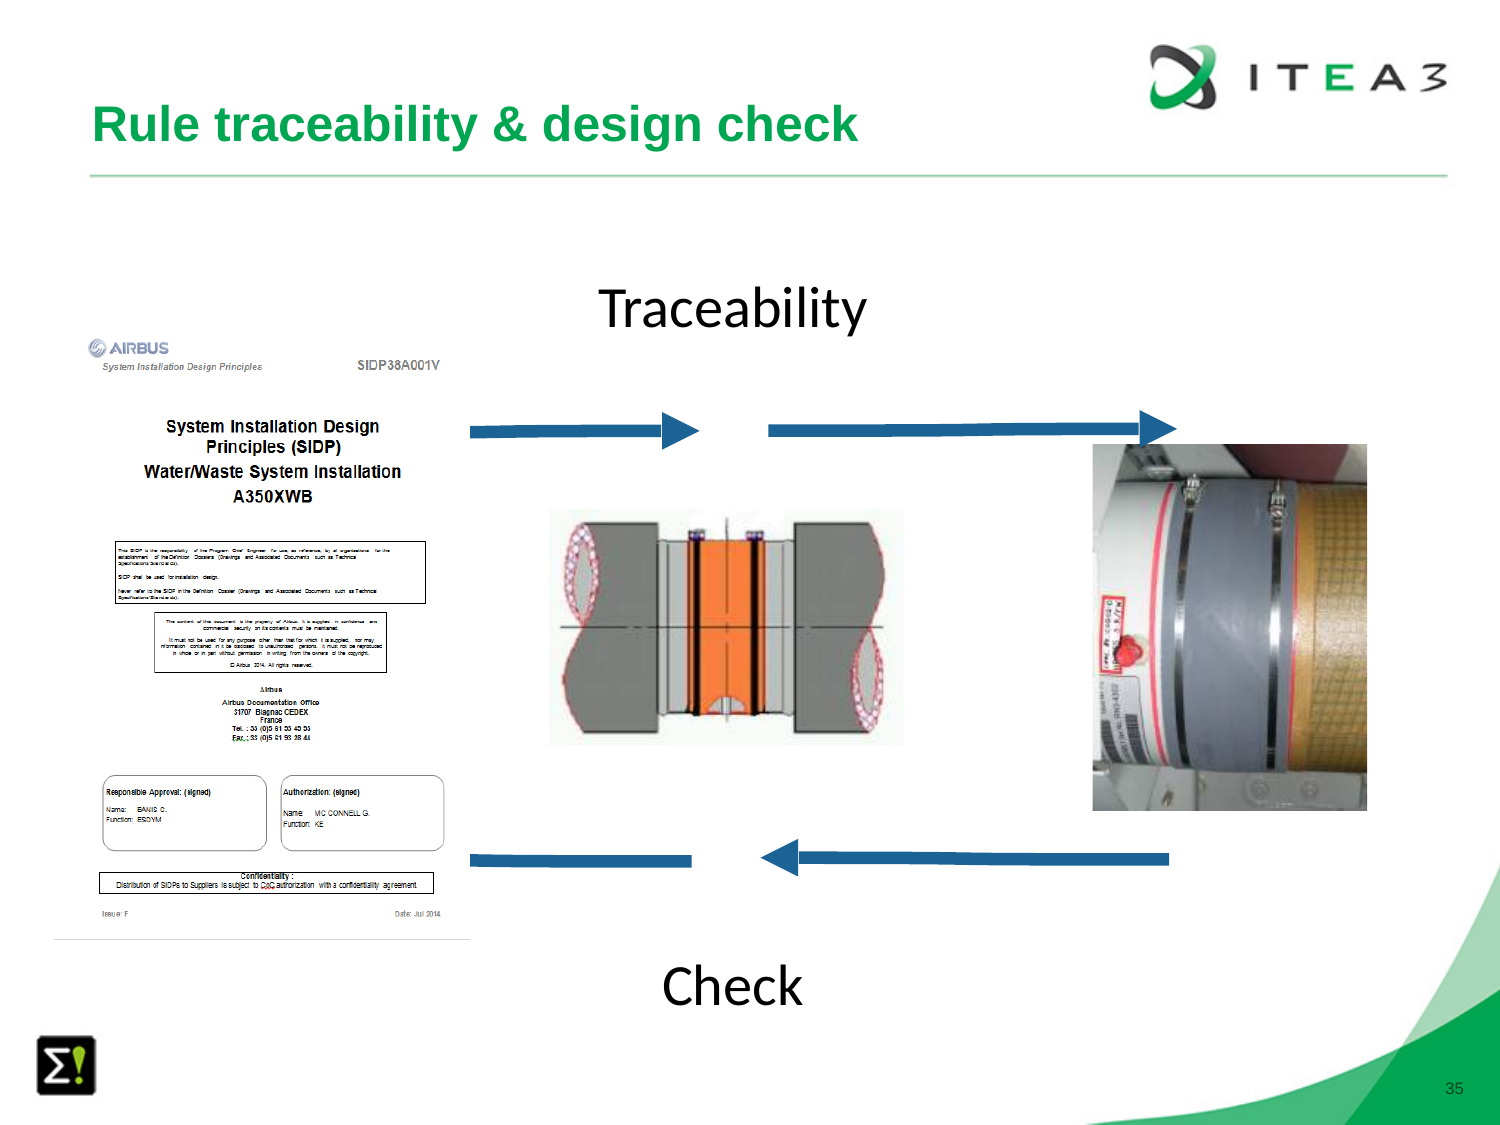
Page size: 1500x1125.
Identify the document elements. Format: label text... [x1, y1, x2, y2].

picture [0, 0, 1500, 1125]
title Rule traceability & design check [76, 23, 1099, 160]
text_box Traceability [583, 261, 883, 347]
text_box Check [647, 940, 819, 1025]
